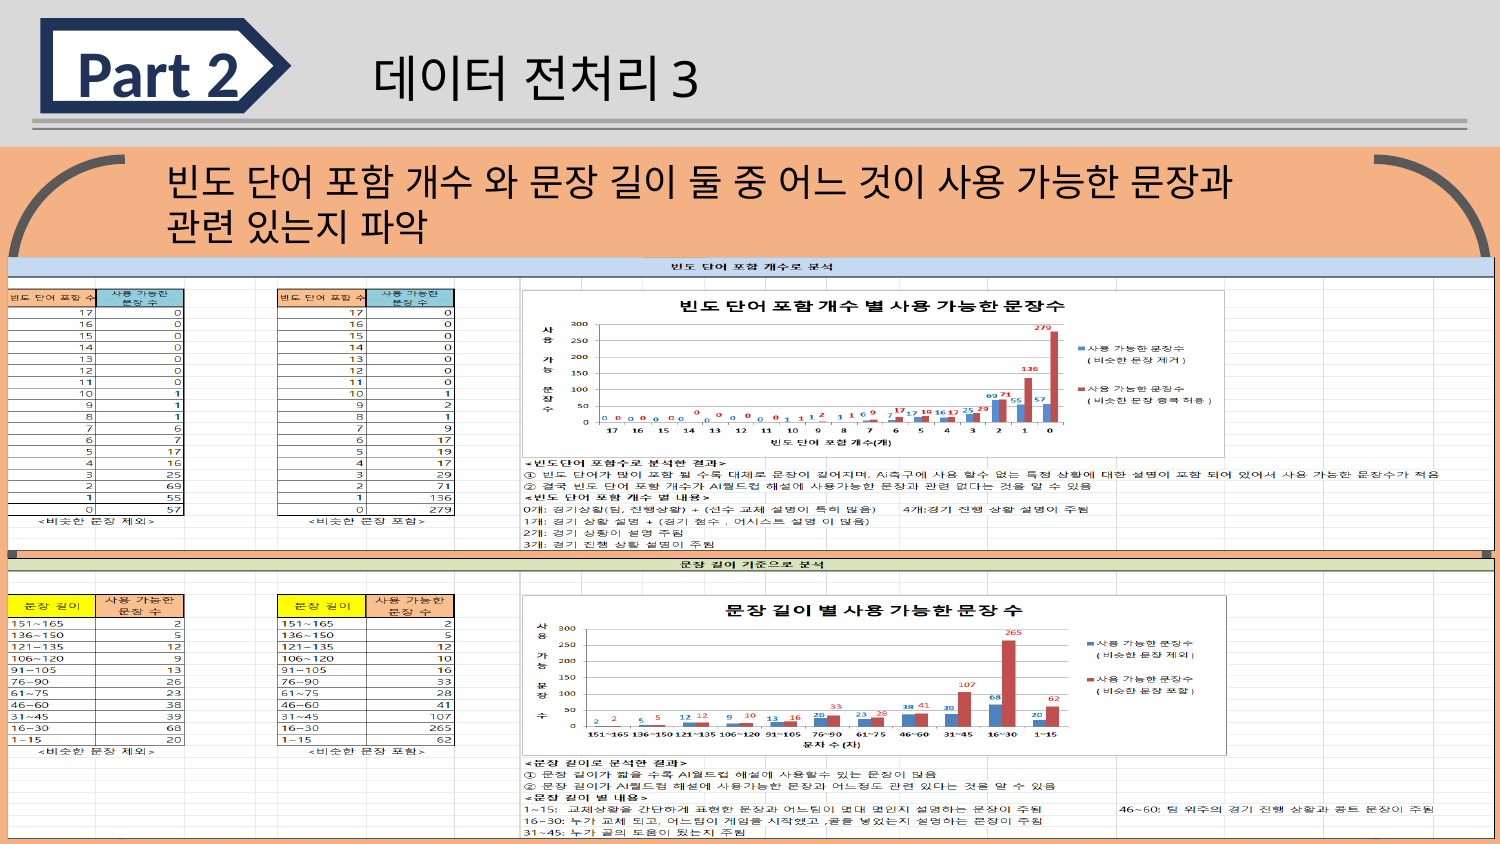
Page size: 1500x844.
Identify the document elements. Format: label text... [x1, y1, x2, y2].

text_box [46, 23, 283, 120]
text_box [0, 146, 1500, 844]
text_box 빈도 단어 포함 개수 와 문장 길이 둘 중 어느 것이 사용 가능한 문장과 관련 있는지 파악 [152, 151, 1375, 257]
picture [6, 257, 1495, 551]
picture [6, 558, 1495, 839]
text_box [12, 158, 152, 257]
text_box [1375, 158, 1487, 257]
text_box [11, 551, 1488, 558]
list 데이터 전처리3 [356, 47, 1434, 117]
